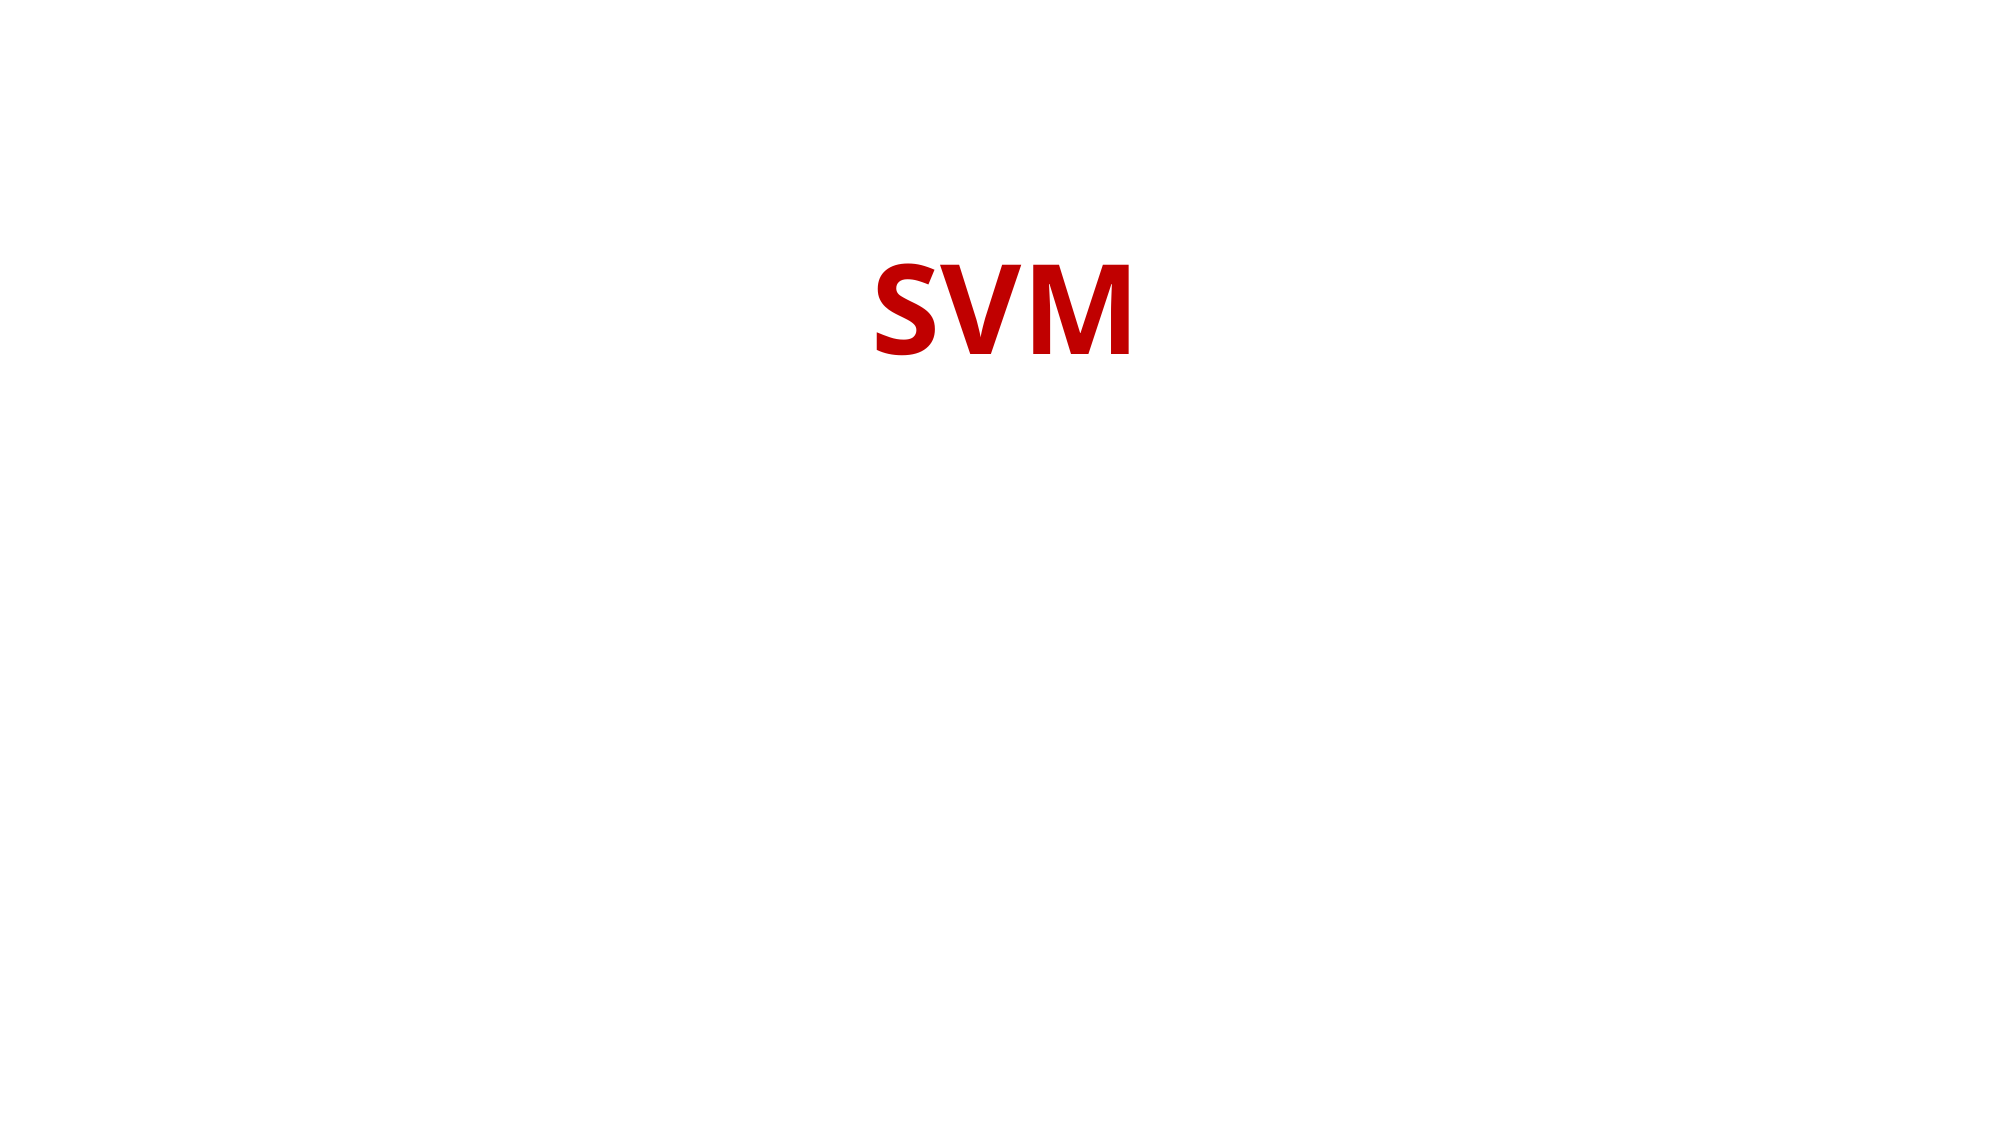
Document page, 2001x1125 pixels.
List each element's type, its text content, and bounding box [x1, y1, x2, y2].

title SVM [75, 184, 1937, 390]
